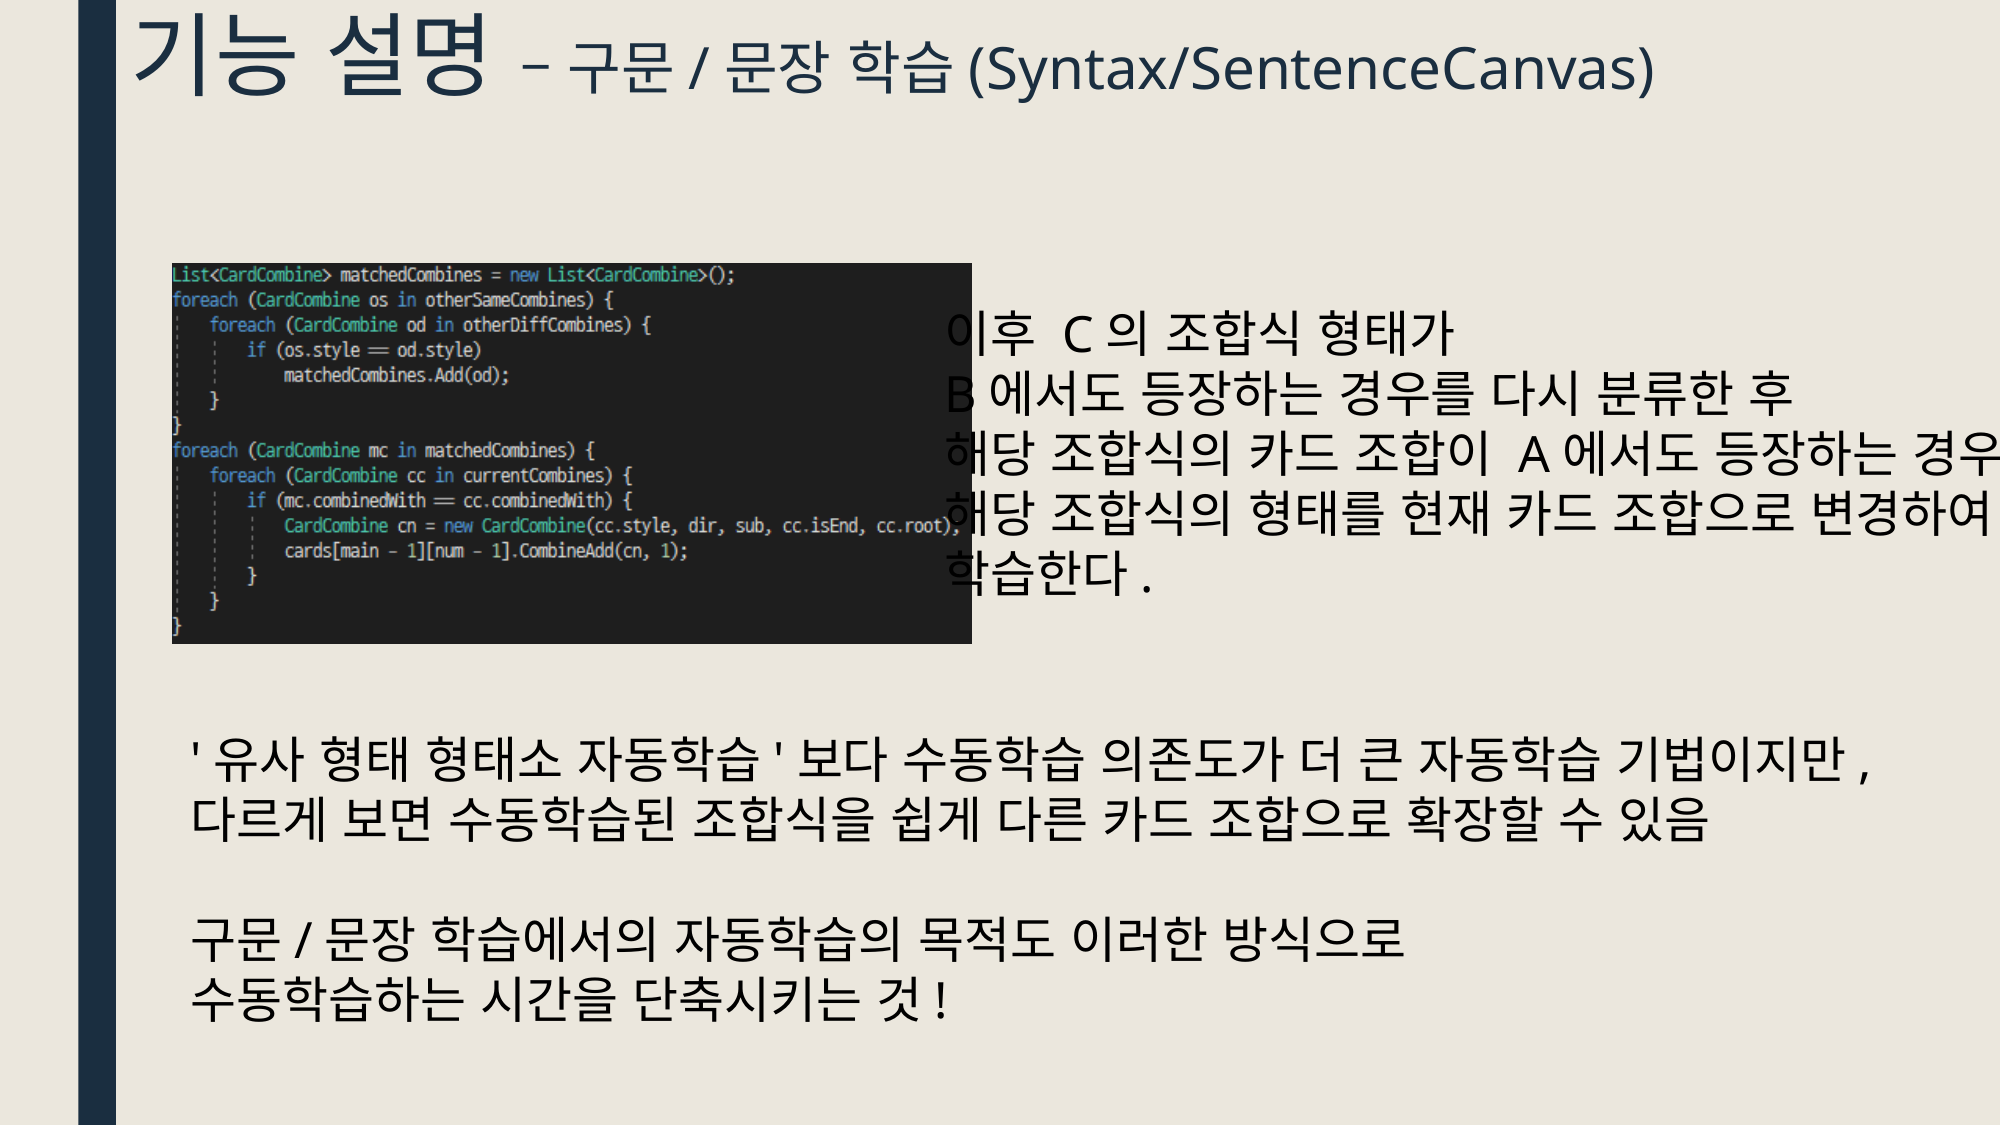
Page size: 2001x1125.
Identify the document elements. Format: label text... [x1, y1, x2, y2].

title 기능 설명 – 구문/문장 학습(Syntax/SentenceCanvas) [115, 3, 1691, 248]
text_box 이후 C의 조합식 형태가 B에서도 등장하는 경우를 다시 분류한 후 해당 조합식의 카드 조합이 A에서도 등장하는 경우 해당 조합식의 형태를 현재 카드 조합으로 변경하여 학습한다. [972, 294, 2000, 610]
text_box '유사 형태 형태소 자동학습'보다 수동학습 의존도가 더 큰 자동학습 기법이지만, 다르게 보면 수동학습된 조합식을 쉽게 다른 카드 조합으로 확장할 수 있음 구문/문장 학습에서의 자동학습의 목적도 이러한 방식으로 수동학습하는 시간을 단축시키는 것! [175, 721, 1888, 1037]
picture [172, 263, 972, 644]
